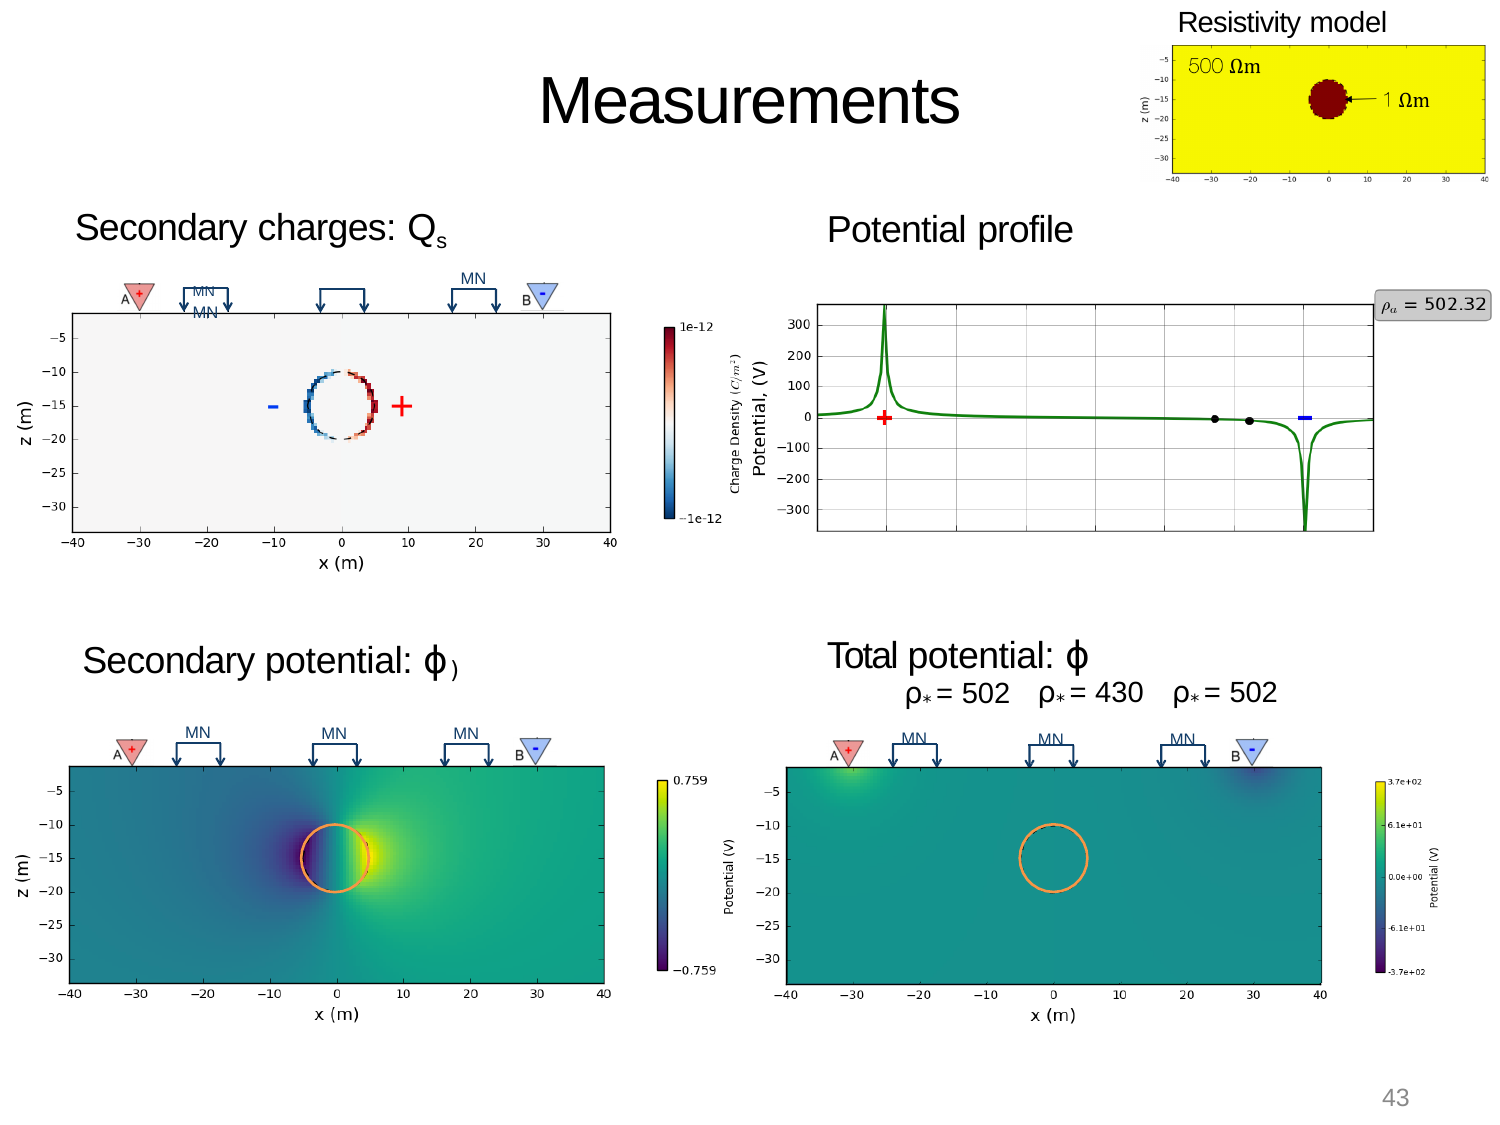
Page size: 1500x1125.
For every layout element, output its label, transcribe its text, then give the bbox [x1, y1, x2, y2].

text_box [1019, 824, 1088, 892]
text_box Secondary potential: ϕ) [80, 630, 468, 684]
text_box ρ* = 430 MN [1035, 669, 1151, 749]
text_box MN [451, 720, 482, 744]
text_box [513, 737, 557, 755]
text_box [785, 762, 1446, 983]
text_box [109, 739, 154, 755]
slide_number 43 [1377, 1055, 1414, 1125]
text_box [1, 755, 744, 1055]
text_box MN [319, 720, 350, 744]
text_box [1229, 749, 1274, 756]
text_box [1, 307, 754, 604]
text_box [491, 288, 501, 314]
text_box MN [458, 265, 489, 288]
text_box Secondary charges: Qs MN MN [72, 201, 452, 323]
text_box [301, 824, 369, 893]
text_box Total potential: ϕ [824, 629, 1099, 677]
text_box [1140, 45, 1489, 182]
text_box [891, 745, 895, 756]
text_box Resistivity model [1175, 1, 1389, 39]
text_box [520, 282, 564, 311]
text_box [826, 740, 870, 756]
text_box ρ* = 502 MN [899, 670, 1017, 748]
text_box - [264, 375, 284, 428]
text_box + [387, 376, 417, 429]
text_box Potential profile [824, 202, 1077, 250]
title Measurements [536, 54, 965, 245]
text_box [311, 745, 315, 755]
text_box MN [182, 719, 214, 743]
text_box [751, 756, 1353, 1056]
text_box [743, 286, 1496, 532]
text_box ρ* = 502 MN [1167, 669, 1285, 749]
text_box [452, 289, 458, 314]
